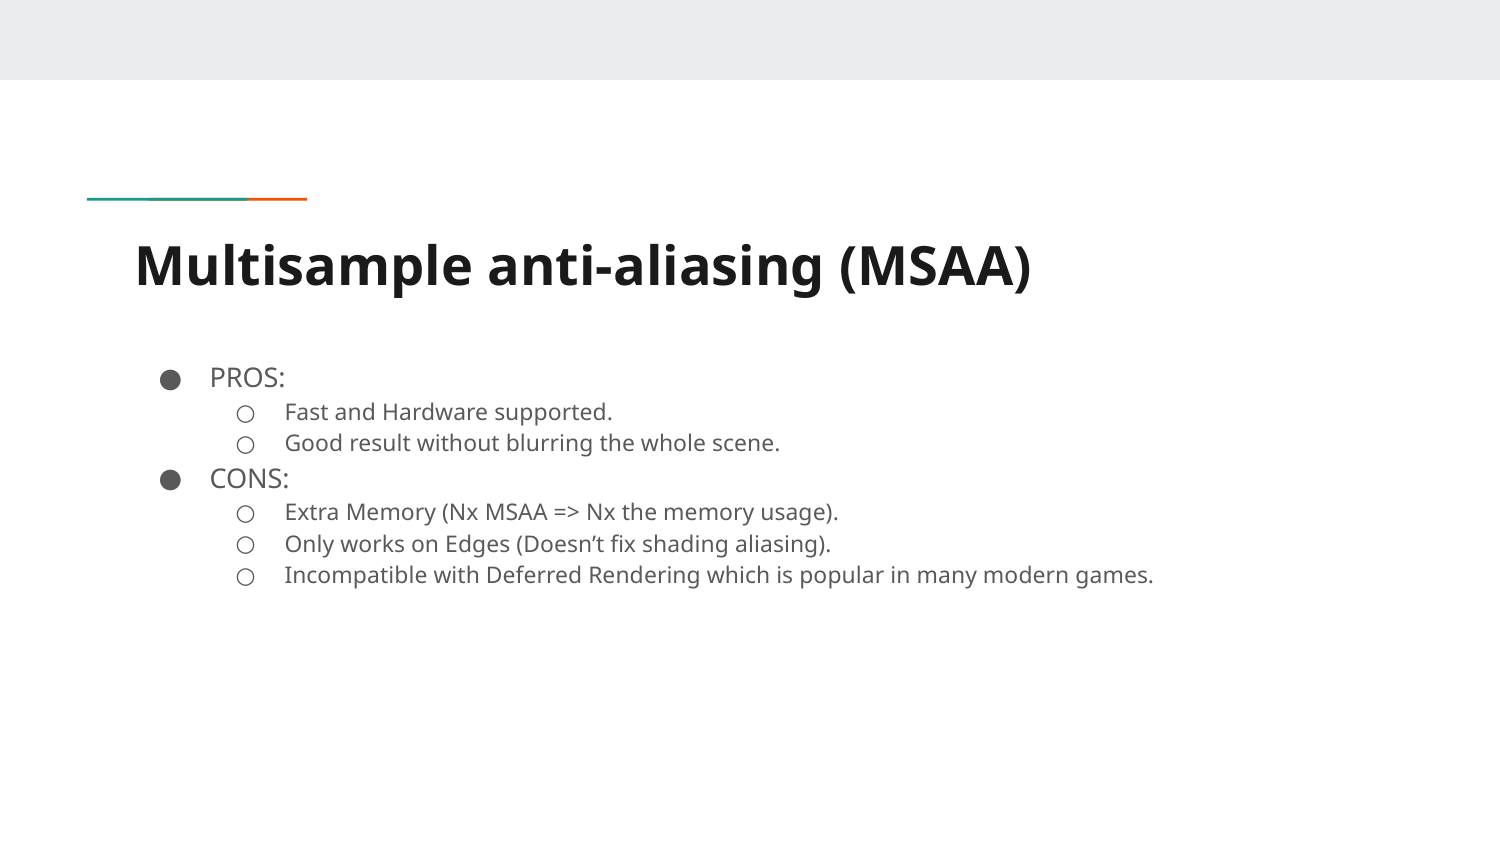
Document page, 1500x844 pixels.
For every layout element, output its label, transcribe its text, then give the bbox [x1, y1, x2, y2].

list PROS: Fast and Hardware supported. Good result without blurring the whole scene. CONS: Extra Memory (Nx MSAA => Nx the memory usage). Only works on Edges (Doesn’t fix shading aliasing). Incompatible with Deferred Rendering which is popular in many modern games. [119, 341, 1381, 712]
title Multisample anti-aliasing (MSAA) [119, 216, 1381, 305]
